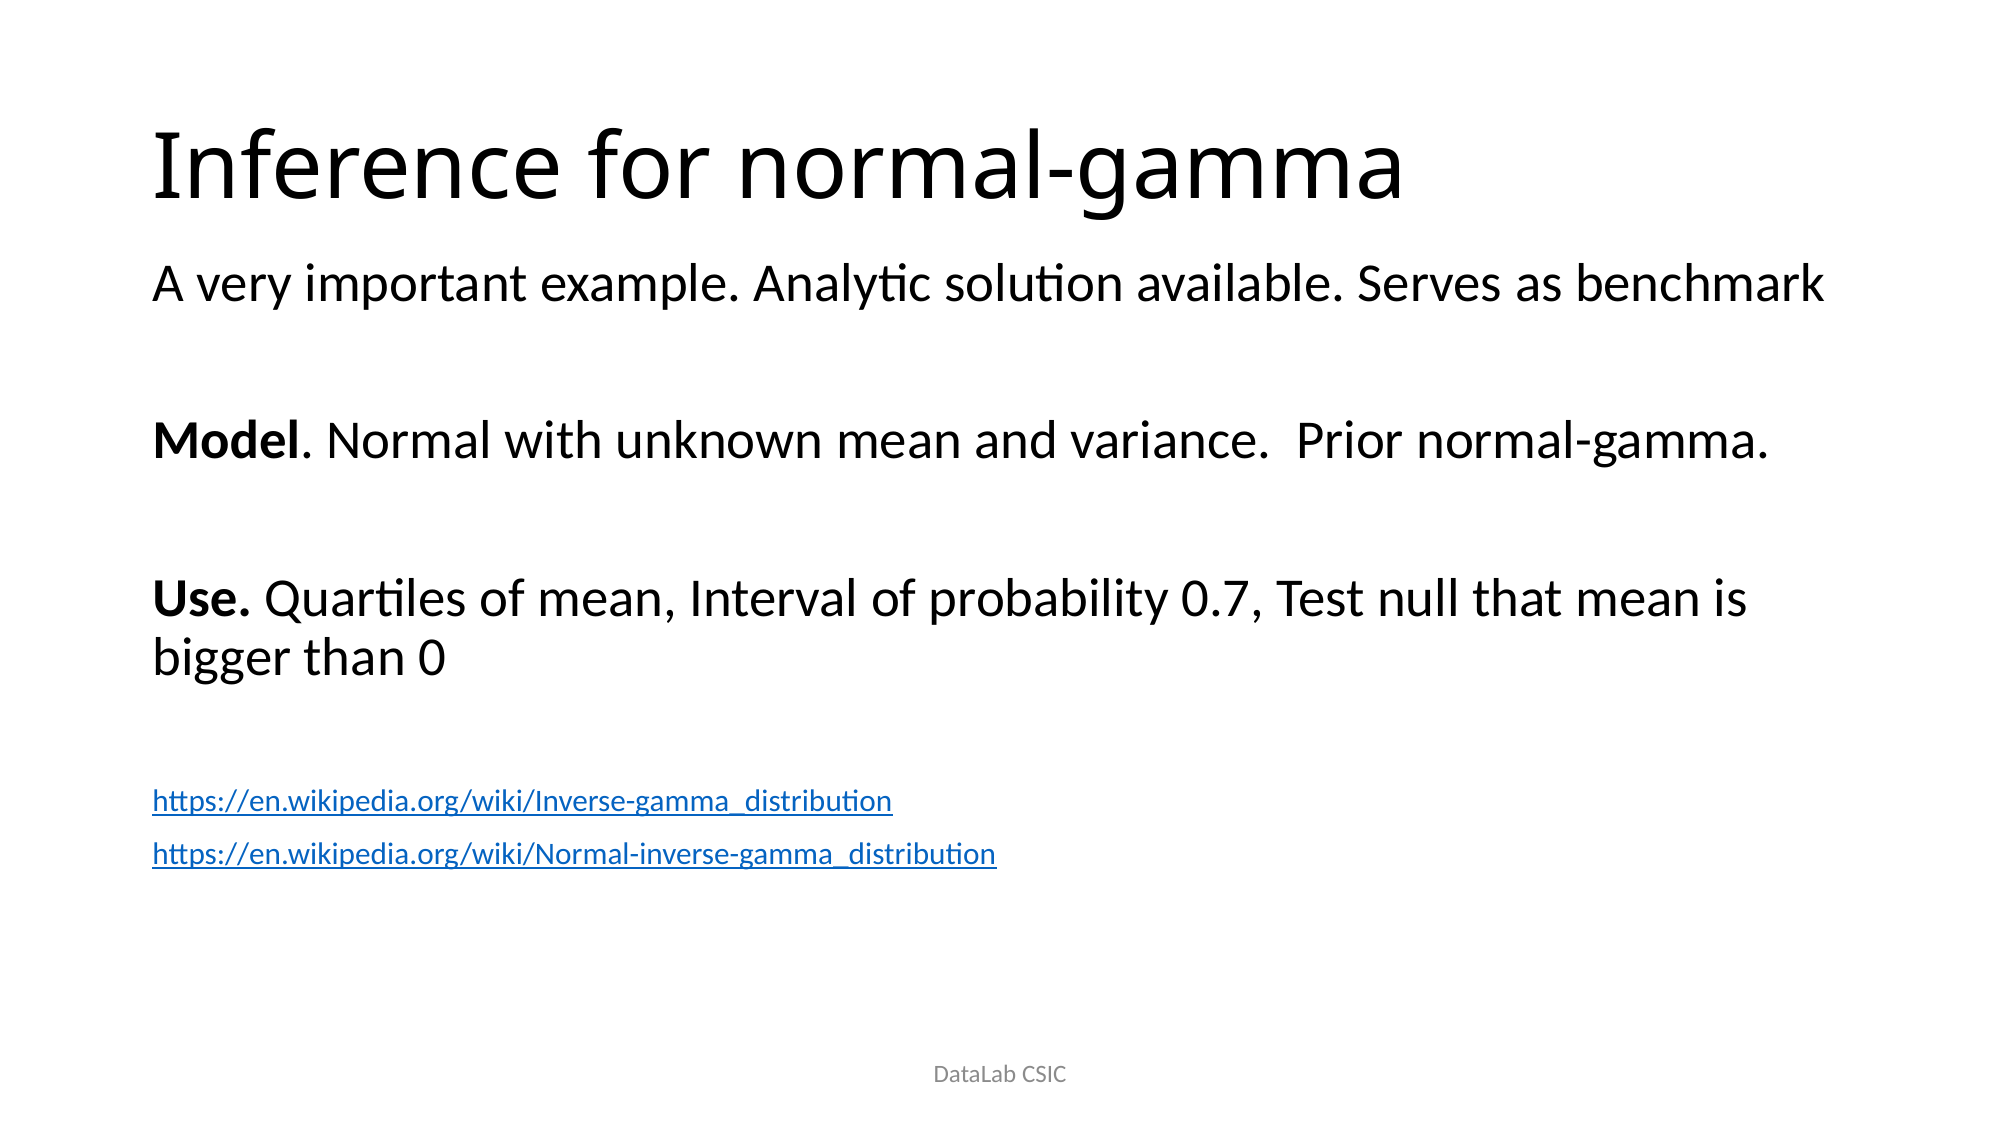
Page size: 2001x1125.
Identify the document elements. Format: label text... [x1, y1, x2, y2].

footer DataLab CSIC [662, 1042, 1338, 1103]
title Inference for normal-gamma [137, 59, 1863, 247]
list A very important example. Analytic solution available. Serves as benchmark Model. Normal with unknown mean and variance. Prior normal-gamma. Use. Quartiles of mean, Interval of probability 0.7, Test null that mean is bigger than 0 https://en.wikipedia.org/wiki/Inverse-gamma_distribution https://en.wikipedia.org/wiki/Normal-inverse-gamma_distribution [137, 247, 1863, 961]
